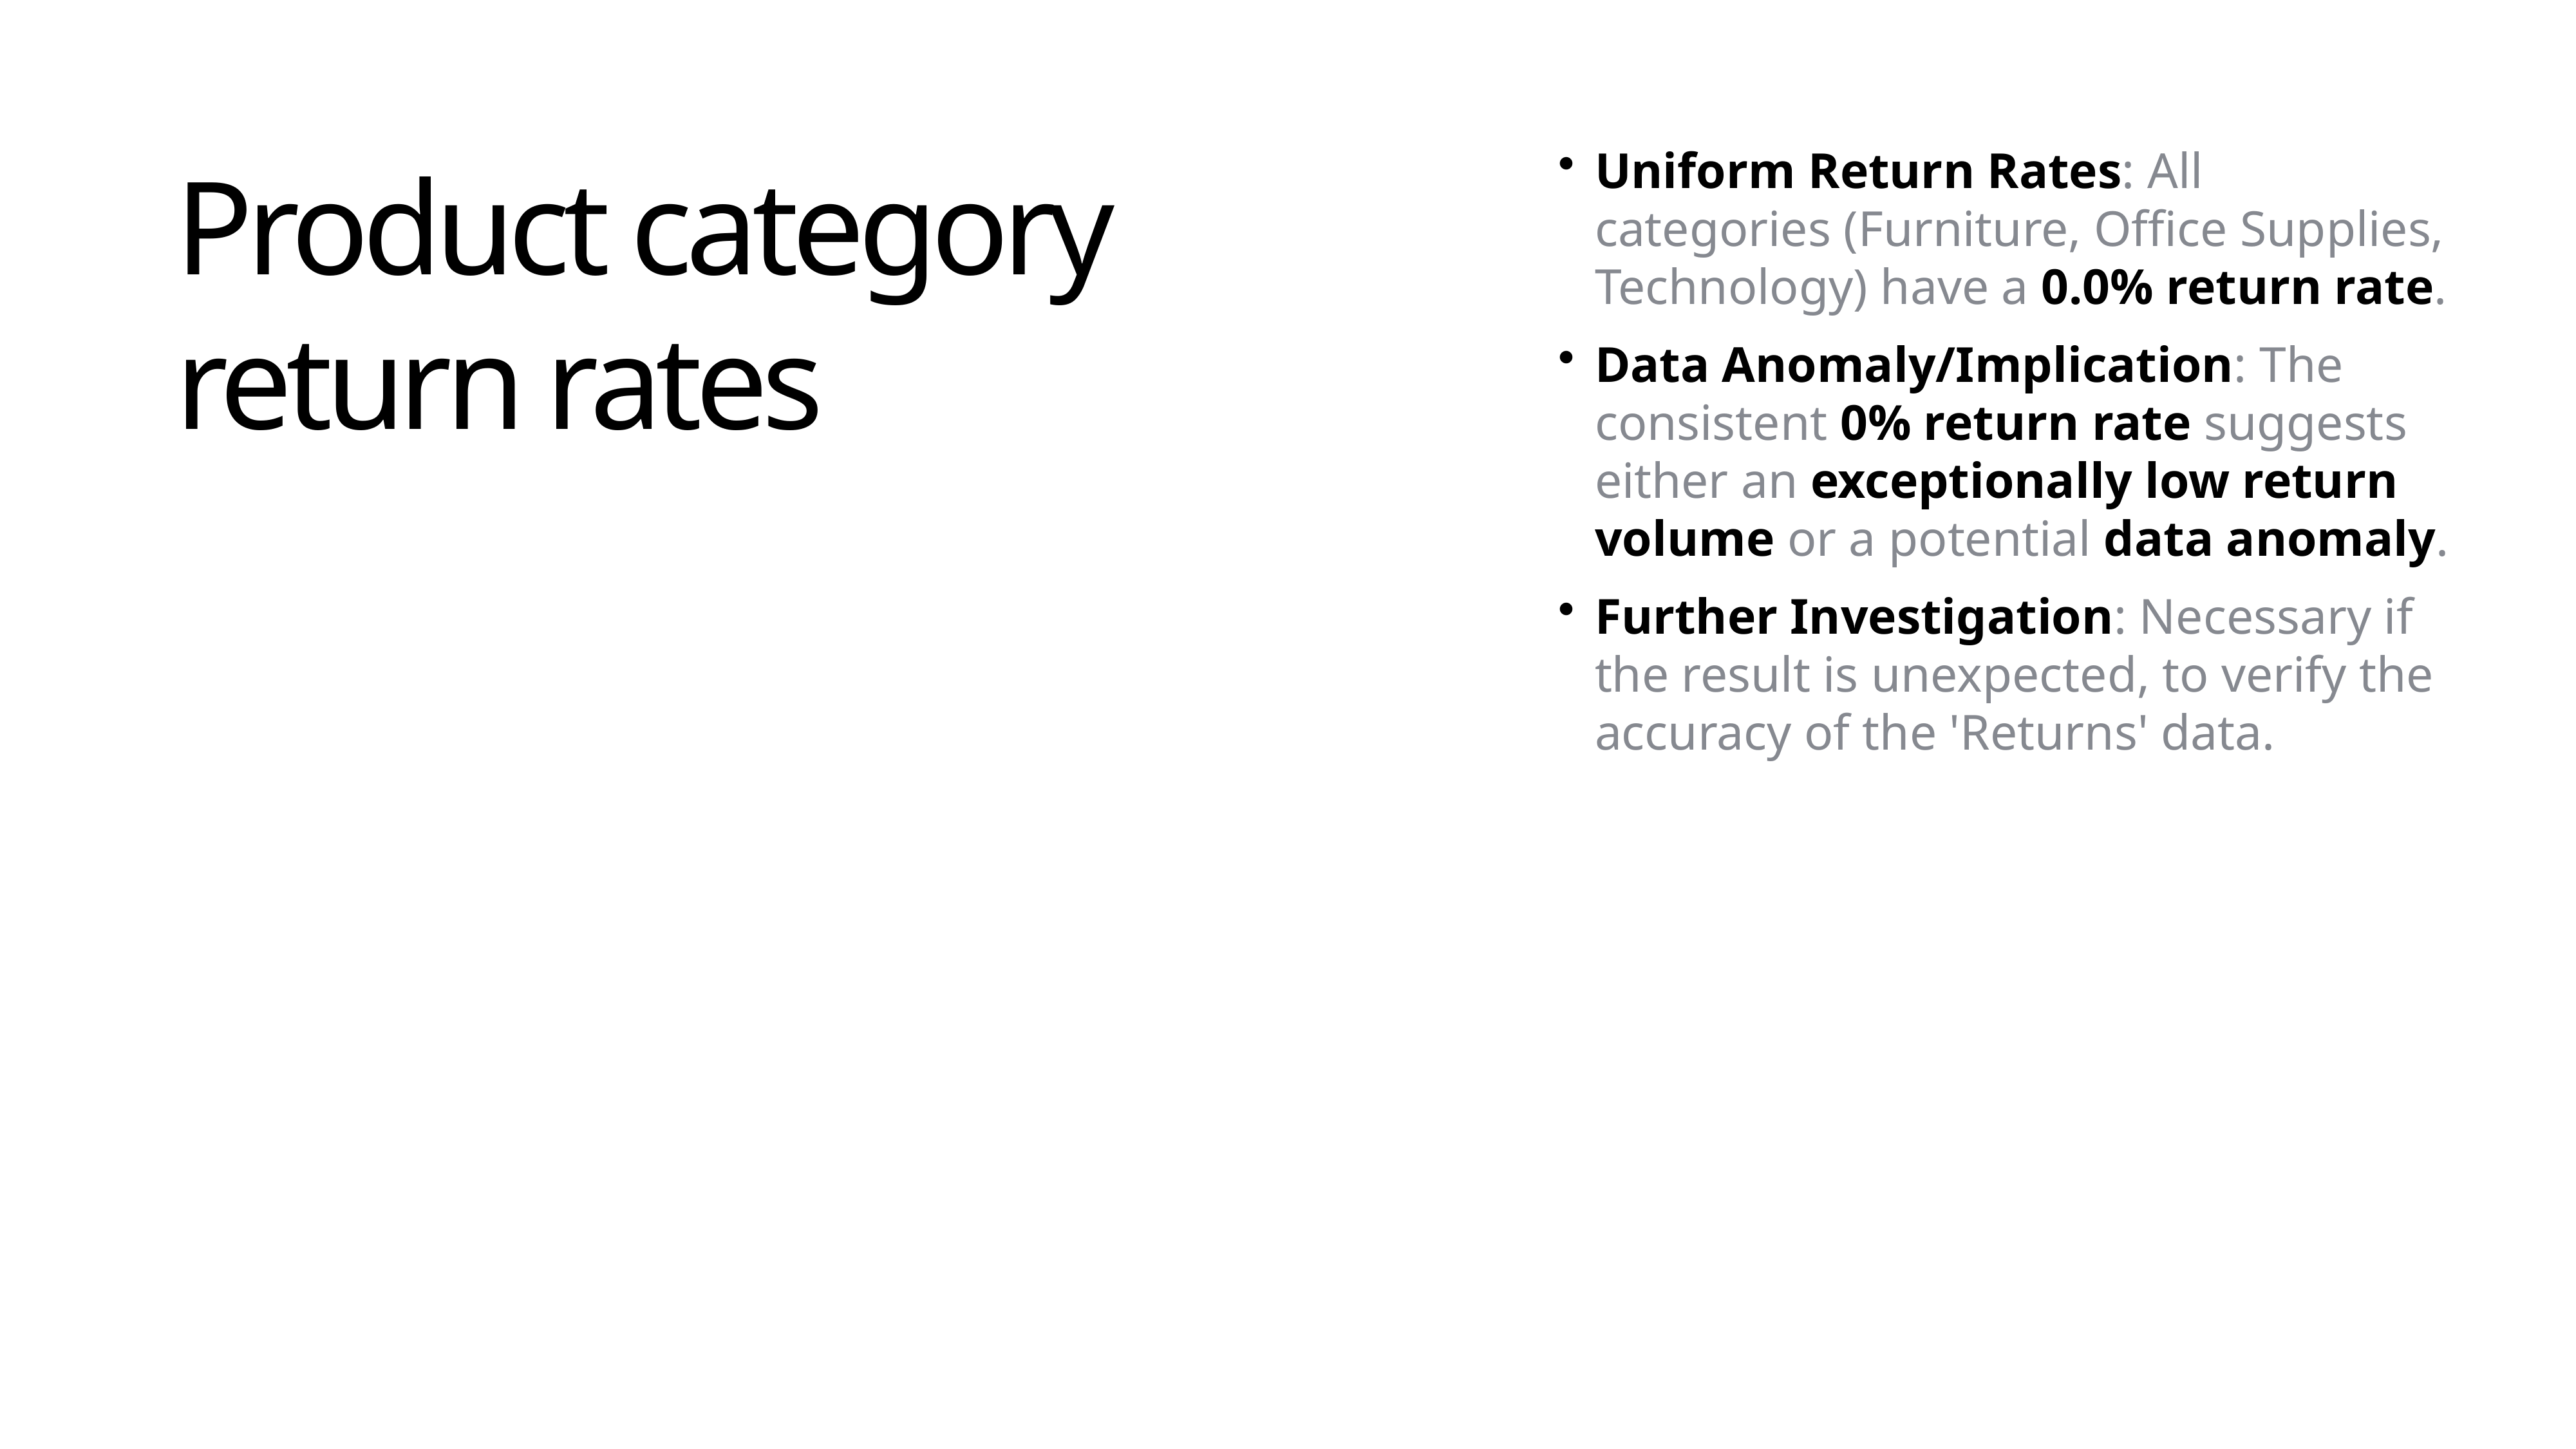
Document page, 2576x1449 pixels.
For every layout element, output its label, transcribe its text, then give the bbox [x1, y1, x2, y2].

text_box Uniform Return Rates: All categories (Furniture, Office Supplies, Technology) have a 0.0% return rate. Data Anomaly/Implication: The consistent 0% return rate suggests either an exceptionally low return volume or a potential data anomaly. Further Investigation: Necessary if the result is unexpected, to verify the accuracy of the 'Returns' data. [1549, 135, 2462, 1294]
title Product category return rates [166, 140, 1383, 307]
